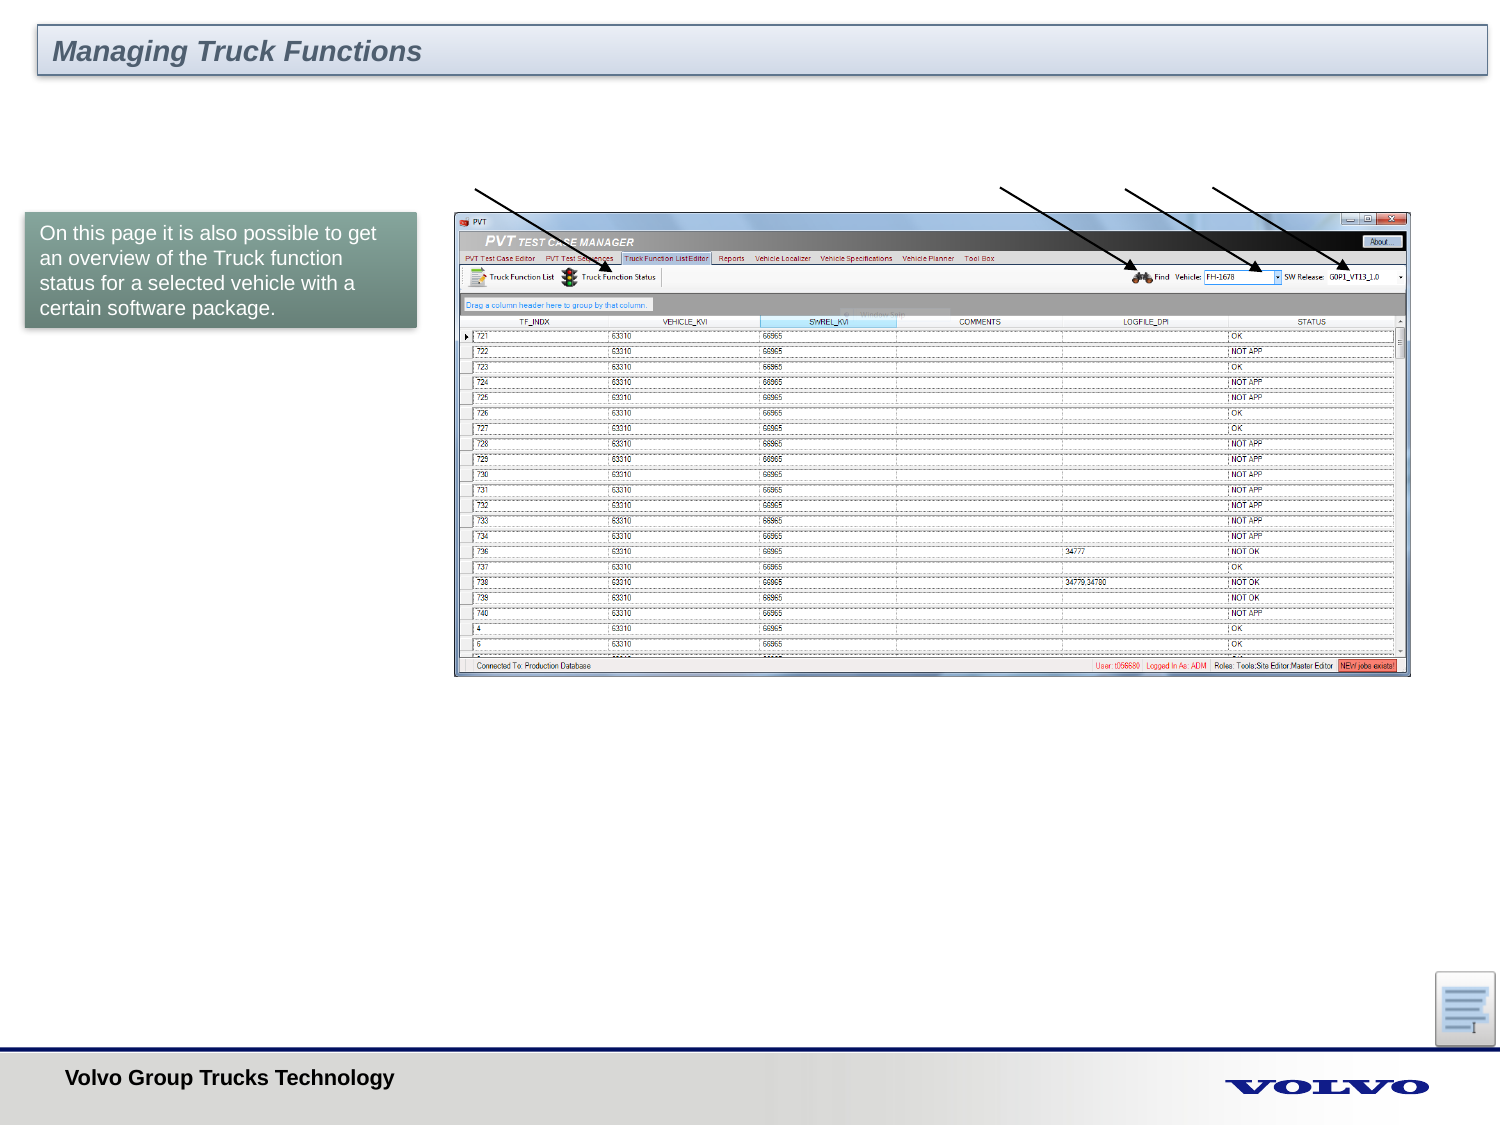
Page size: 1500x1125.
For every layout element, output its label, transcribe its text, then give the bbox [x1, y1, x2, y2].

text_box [1139, 188, 1263, 273]
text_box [1259, 187, 1351, 271]
picture [453, 212, 1411, 677]
picture [1424, 969, 1500, 1051]
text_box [999, 187, 1138, 271]
picture [0, 1053, 1436, 1125]
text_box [474, 188, 613, 273]
text_box On this page it is also possible to get an overview of the Truck function status for a selected vehicle with a certain software package. [24, 212, 417, 328]
text_box Managing Truck Functions [37, 24, 1488, 76]
